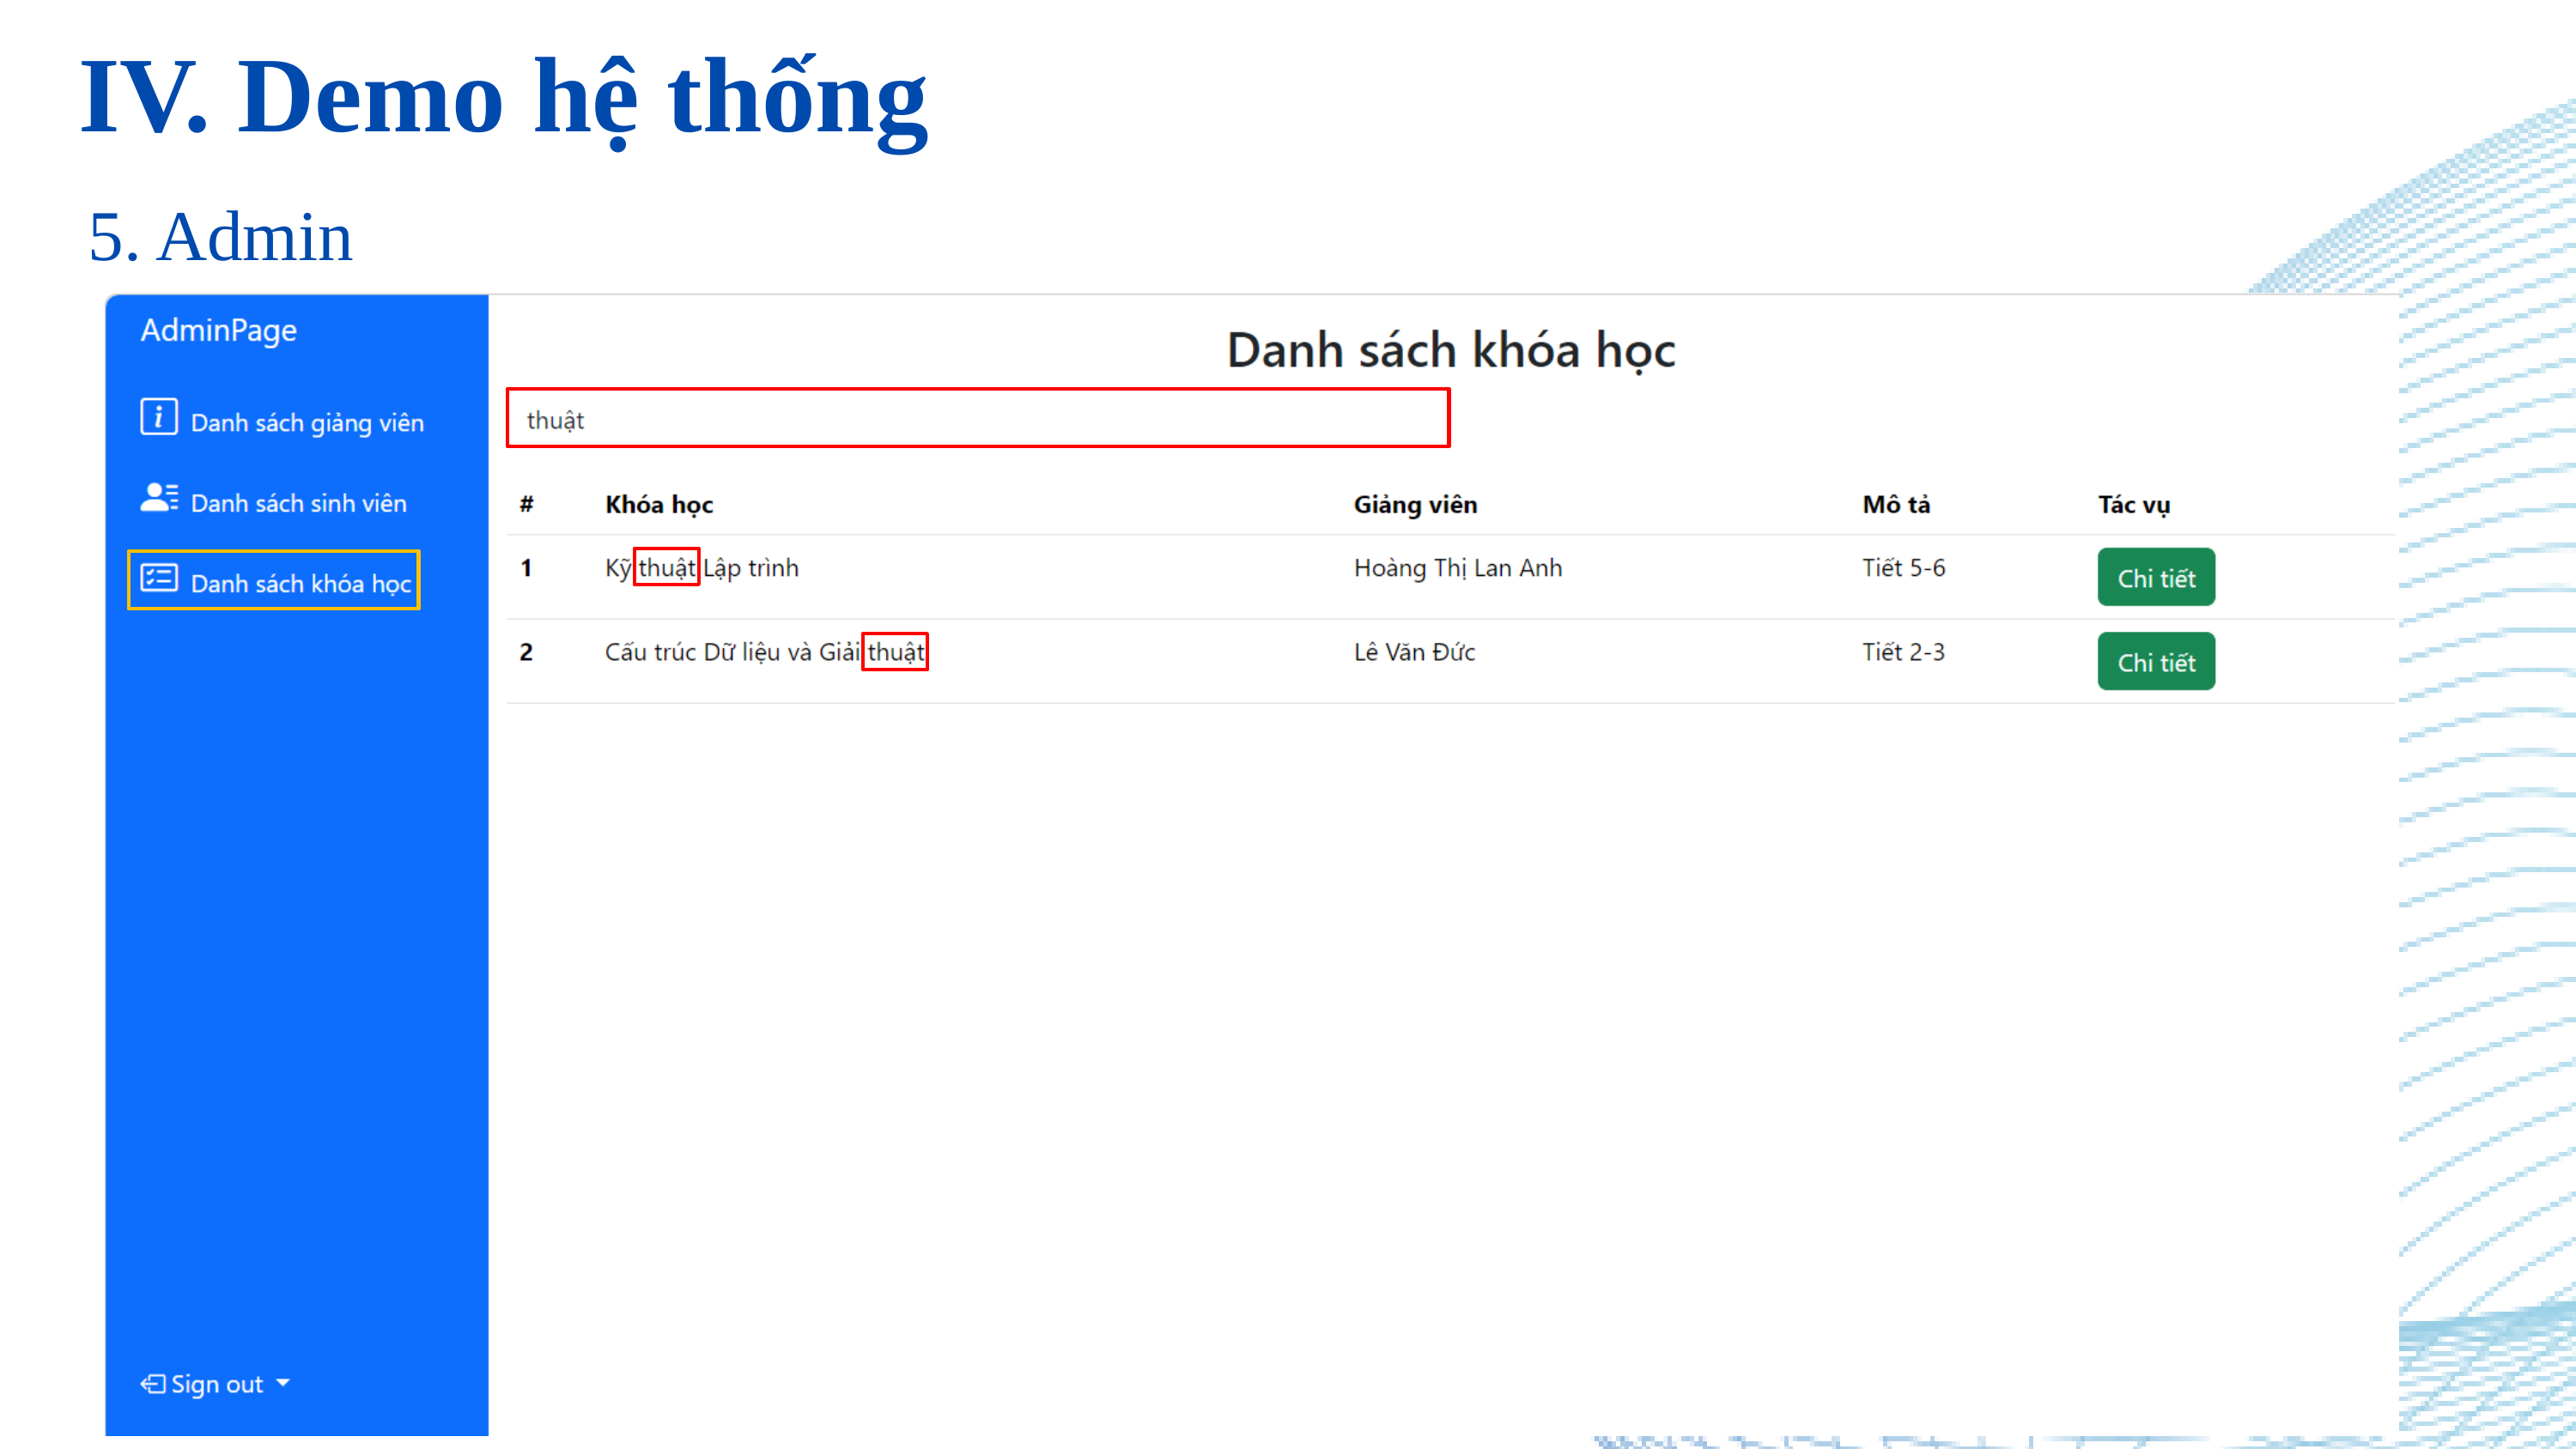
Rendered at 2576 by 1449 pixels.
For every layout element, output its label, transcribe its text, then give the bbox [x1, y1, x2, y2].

text_box IV. Demo hệ thống [78, 64, 2426, 154]
text_box [1583, 86, 2576, 1449]
text_box 5. Admin [27, 174, 1352, 275]
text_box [104, 293, 2399, 1436]
